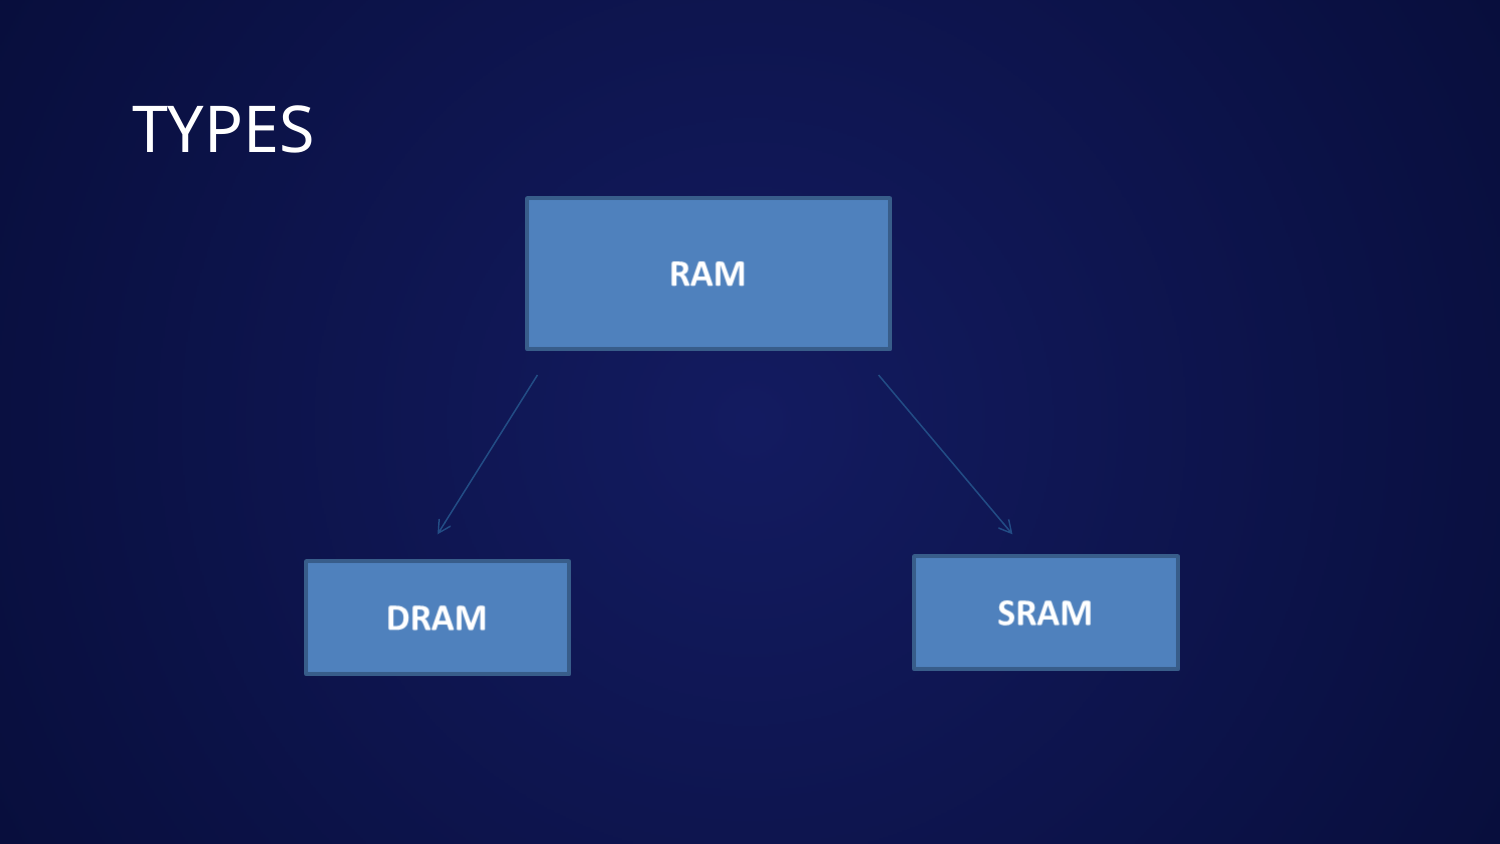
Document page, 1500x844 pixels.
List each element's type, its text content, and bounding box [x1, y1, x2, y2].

title TYPES [116, 72, 1383, 168]
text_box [437, 374, 538, 535]
picture [0, 0, 1500, 844]
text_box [878, 374, 1013, 535]
